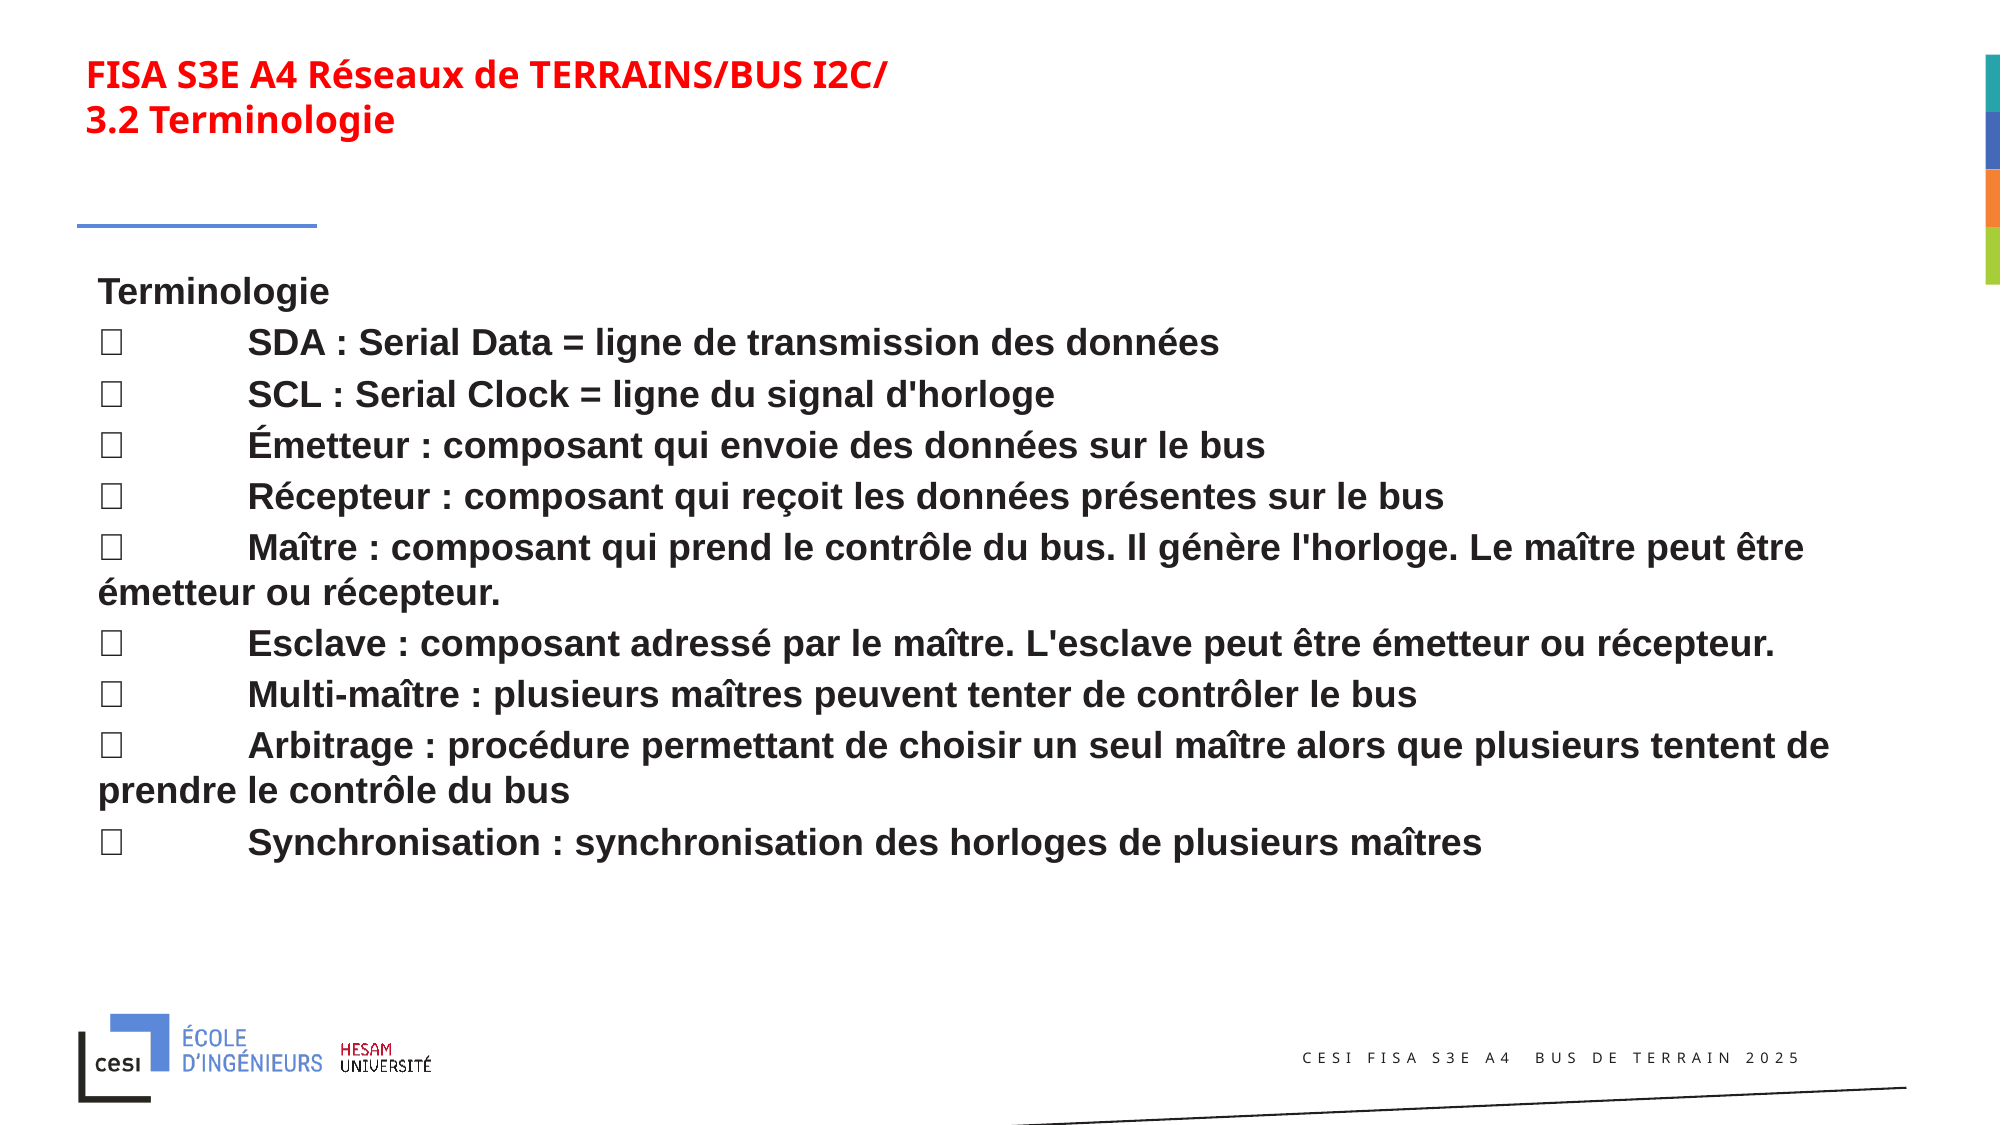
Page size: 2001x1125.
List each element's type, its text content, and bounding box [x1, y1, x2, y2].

picture [12, 949, 433, 1125]
text_box FISA S3E A4 Réseaux de TERRAINS/BUS I2C/ 3.2 Terminologie [70, 43, 2000, 149]
text_box Terminologie  SDA : Serial Data = ligne de transmission des données  SCL : Serial Clock = ligne du signal d'horloge  Émetteur : composant qui envoie des données sur le bus  Récepteur : composant qui reçoit les données présentes sur le bus  Maître : composant qui prend le contrôle du bus. Il génère l'horloge. Le maître peut être émetteur ou récepteur.  Esclave : composant adressé par le maître. L'esclave peut être émetteur ou récepteur.  Multi-maître : plusieurs maîtres peuvent tenter de contrôler le bus  Arbitrage : procédure permettant de choisir un seul maître alors que plusieurs tentent de prendre le contrôle du bus  Synchronisation : synchronisation des horloges de plusieurs maîtres [0, 259, 1945, 870]
footer CESI FISA S3E A4 Bus de Terrain 2025 [1041, 1027, 1814, 1088]
